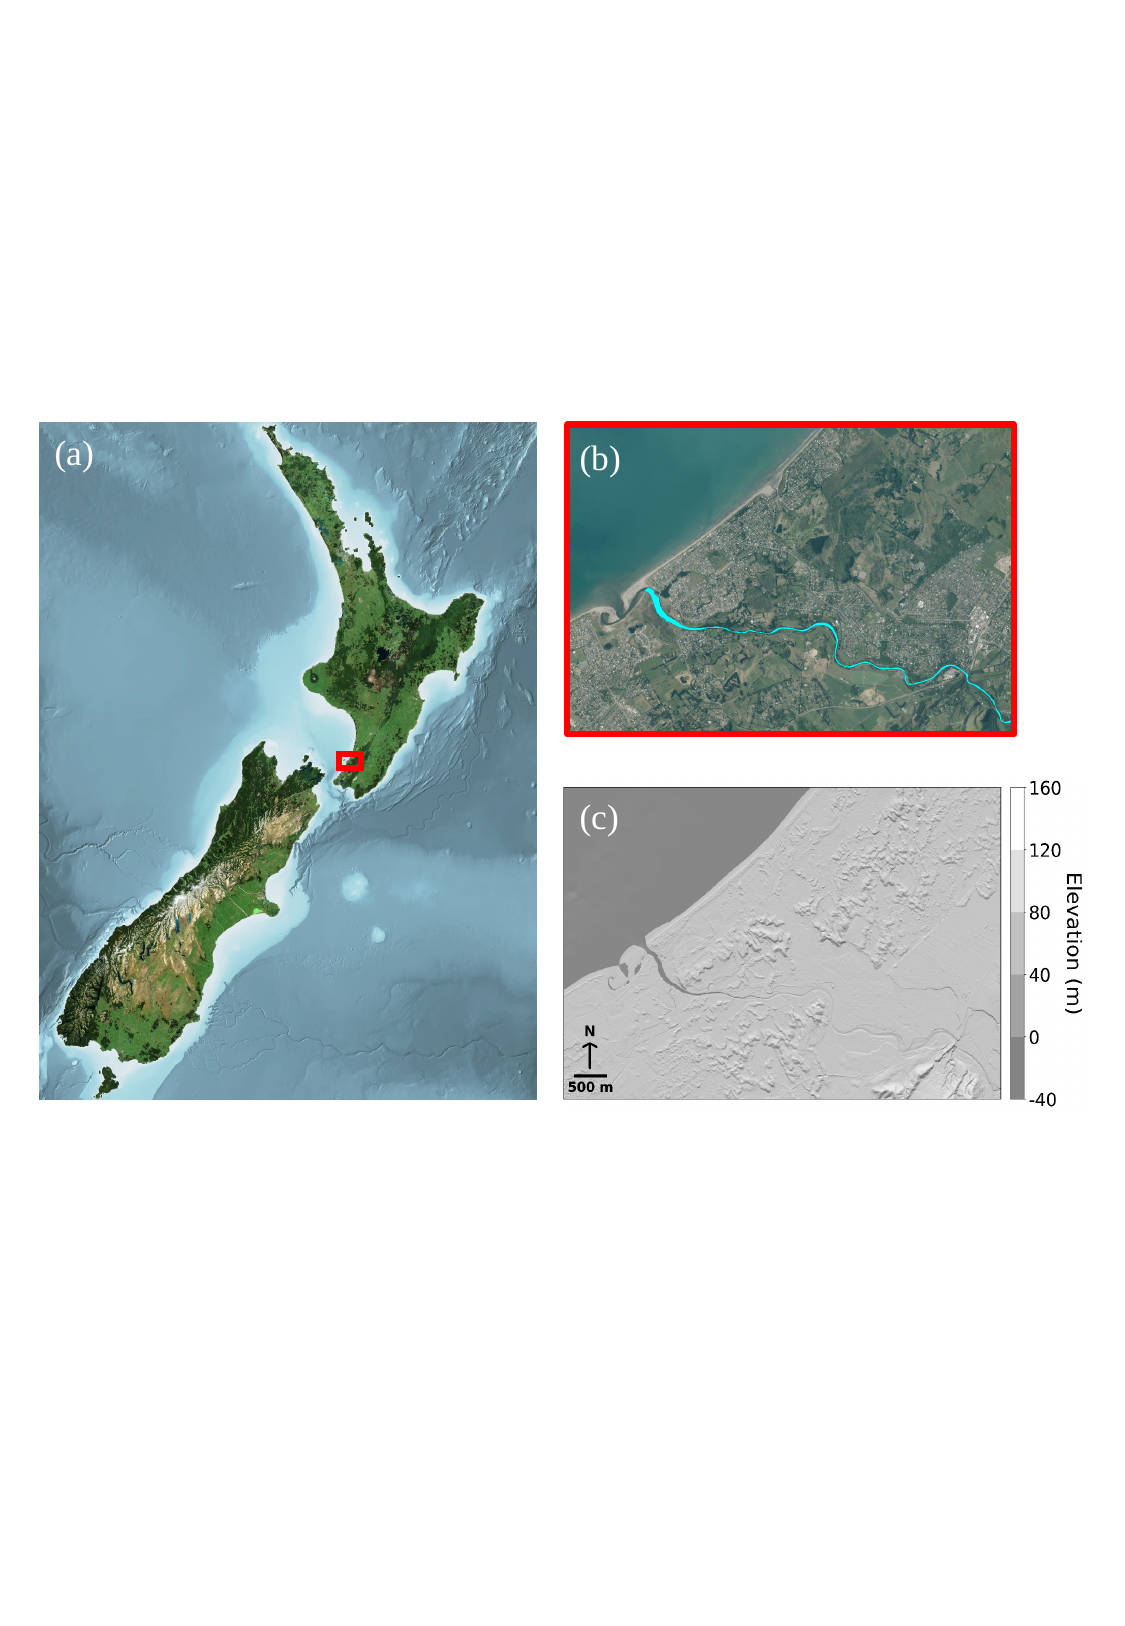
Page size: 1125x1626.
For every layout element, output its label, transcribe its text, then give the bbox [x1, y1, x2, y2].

text_box (b) [564, 427, 570, 485]
picture [570, 427, 1011, 731]
picture [563, 779, 1087, 1110]
picture [39, 422, 537, 1100]
